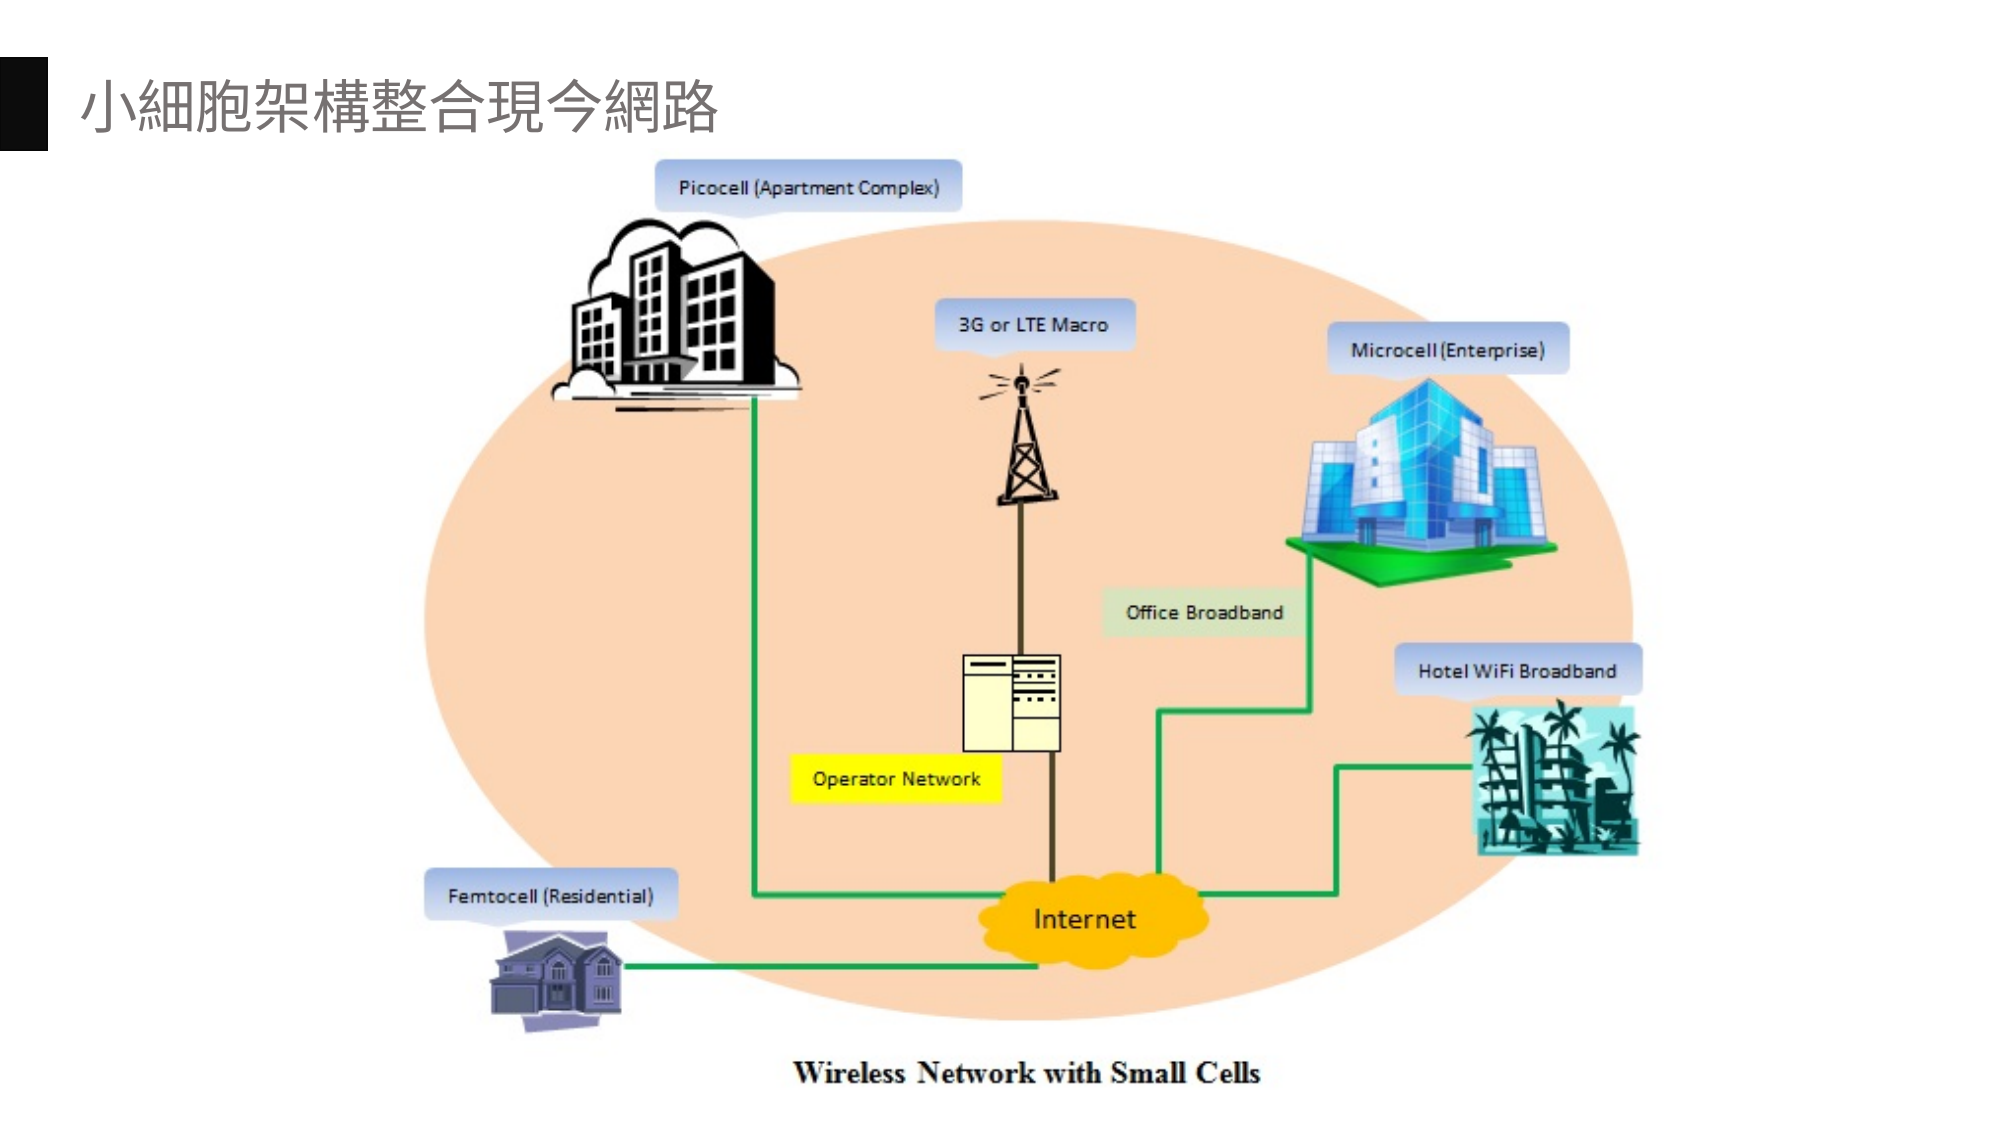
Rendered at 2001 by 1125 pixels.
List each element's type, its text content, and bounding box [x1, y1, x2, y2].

text_box 小細胞架構整合現今網路 [64, 63, 735, 148]
picture [399, 148, 1671, 1103]
